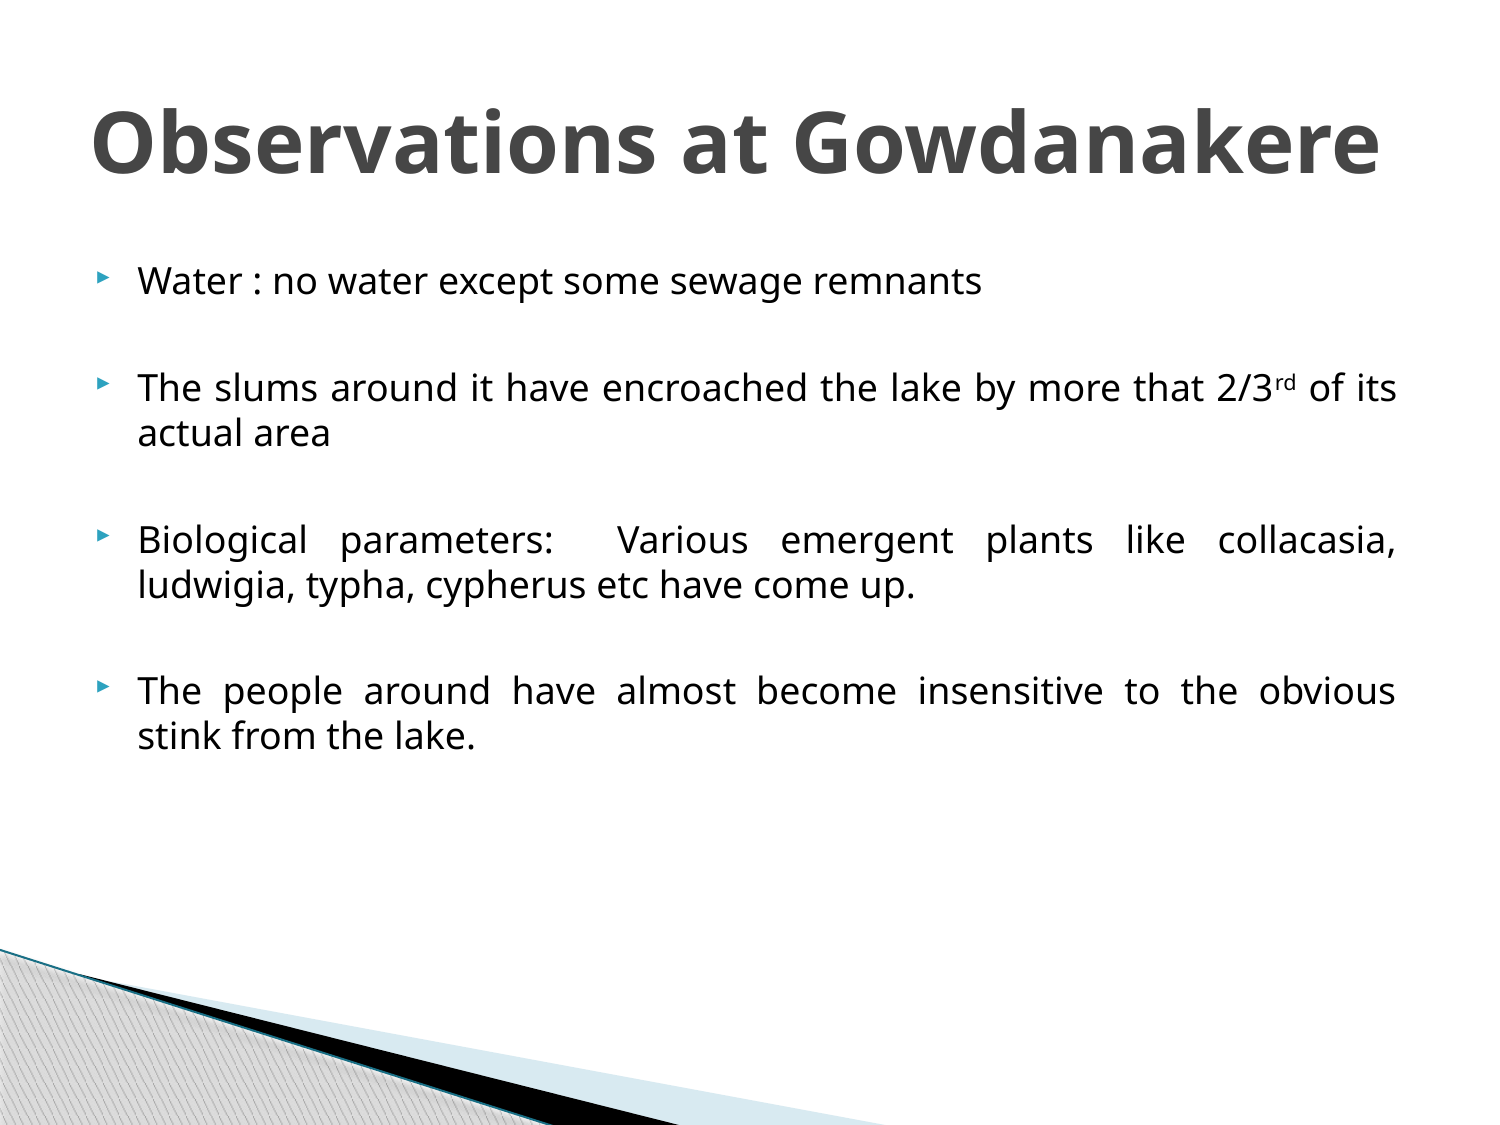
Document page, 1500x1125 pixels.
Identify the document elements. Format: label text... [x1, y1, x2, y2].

text_box Observations at Gowdanakere [74, 45, 1425, 233]
list Water : no water except some sewage remnants The slums around it have encroached the lake by more that 2/3rd of its actual area Biological parameters: Various emergent plants like collacasia, ludwigia, typha, cypherus etc have come up. The people around have almost become insensitive to the obvious stink from the lake. [62, 249, 1413, 811]
